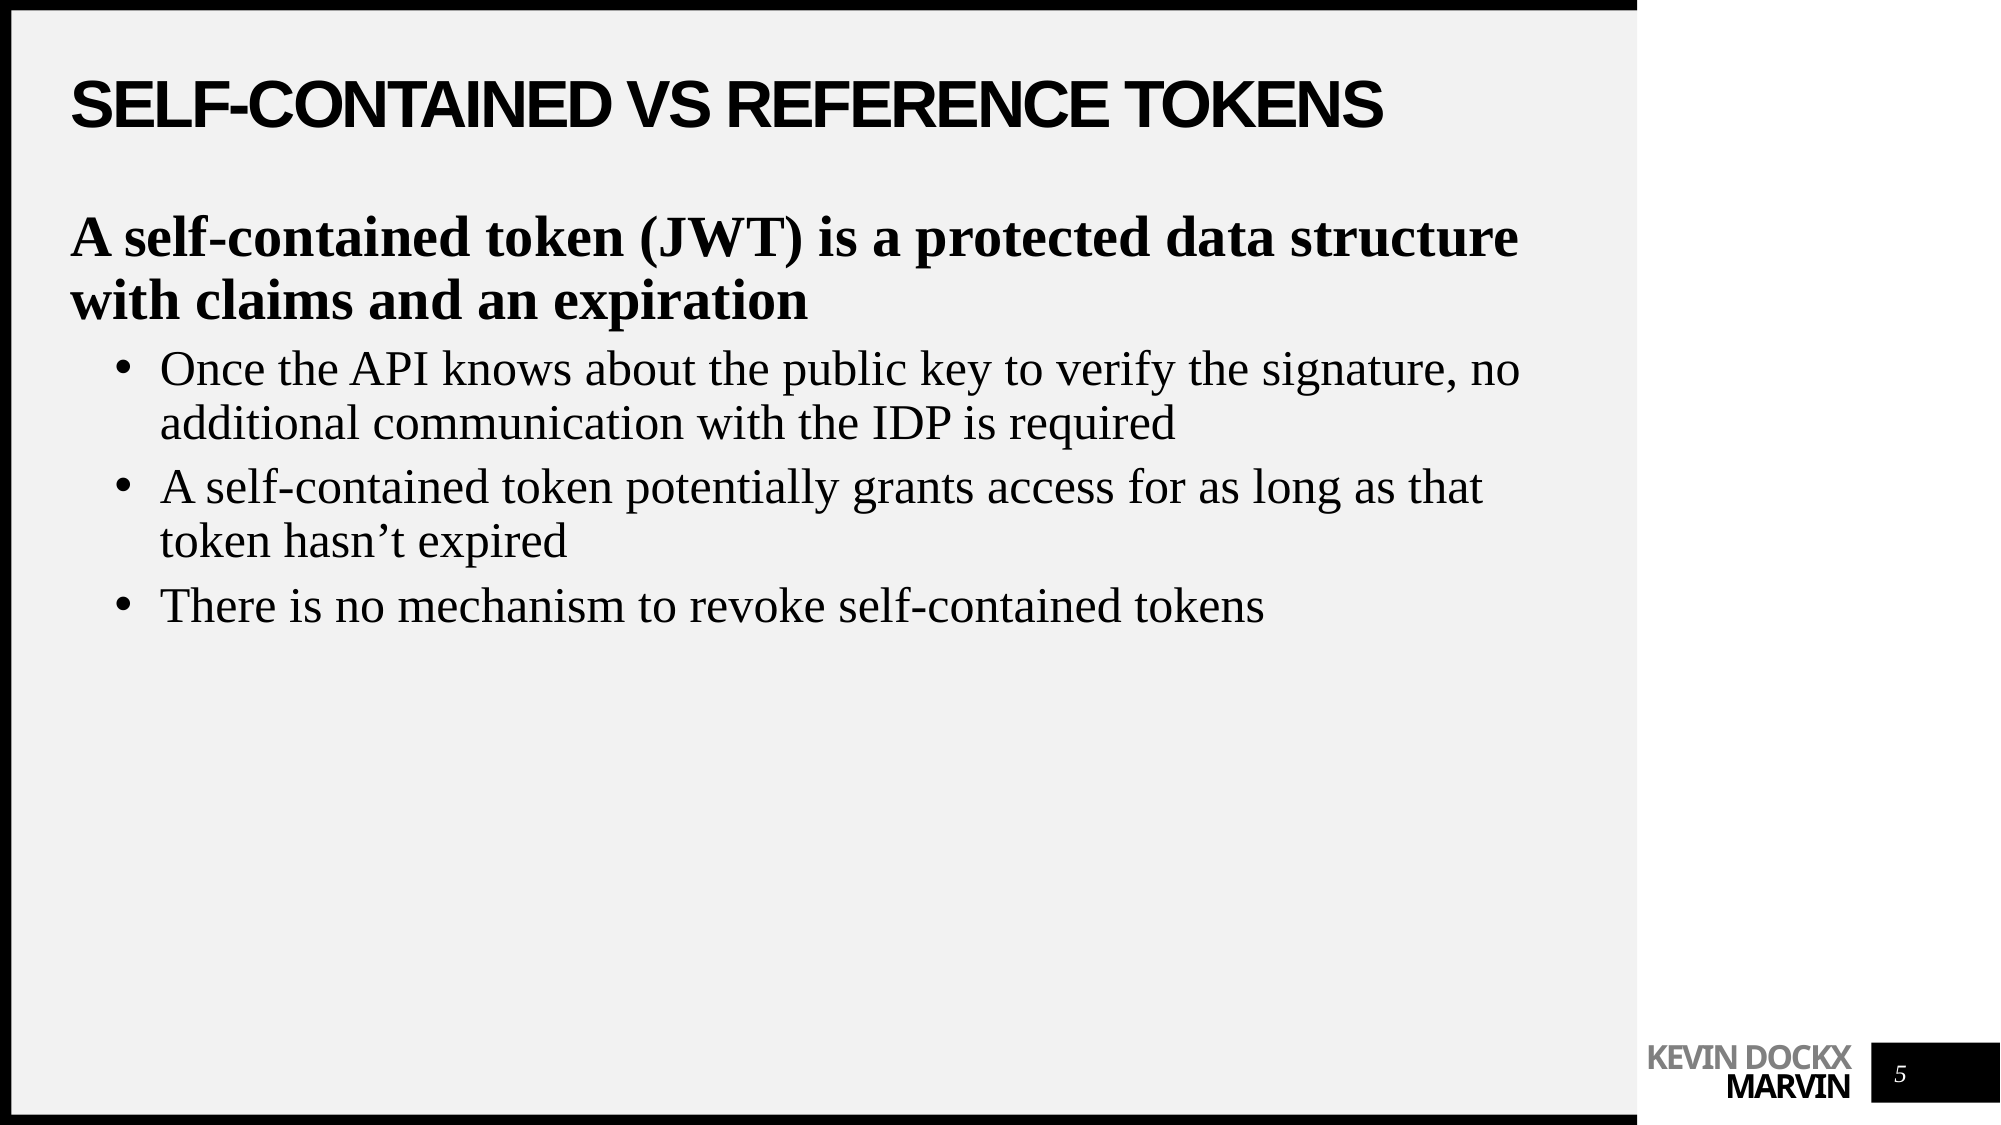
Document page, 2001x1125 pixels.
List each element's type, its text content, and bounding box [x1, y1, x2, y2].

title Self-contained VS reference tokens [70, 70, 1580, 142]
slide_number 5 [1877, 1050, 1924, 1096]
list A self-contained token (JWT) is a protected data structure with claims and an expiration Once the API knows about the public key to verify the signature, no additional communication with the IDP is required A self-contained token potentially grants access for as long as that token hasn’t expired There is no mechanism to revoke self-contained tokens [70, 205, 1580, 1014]
